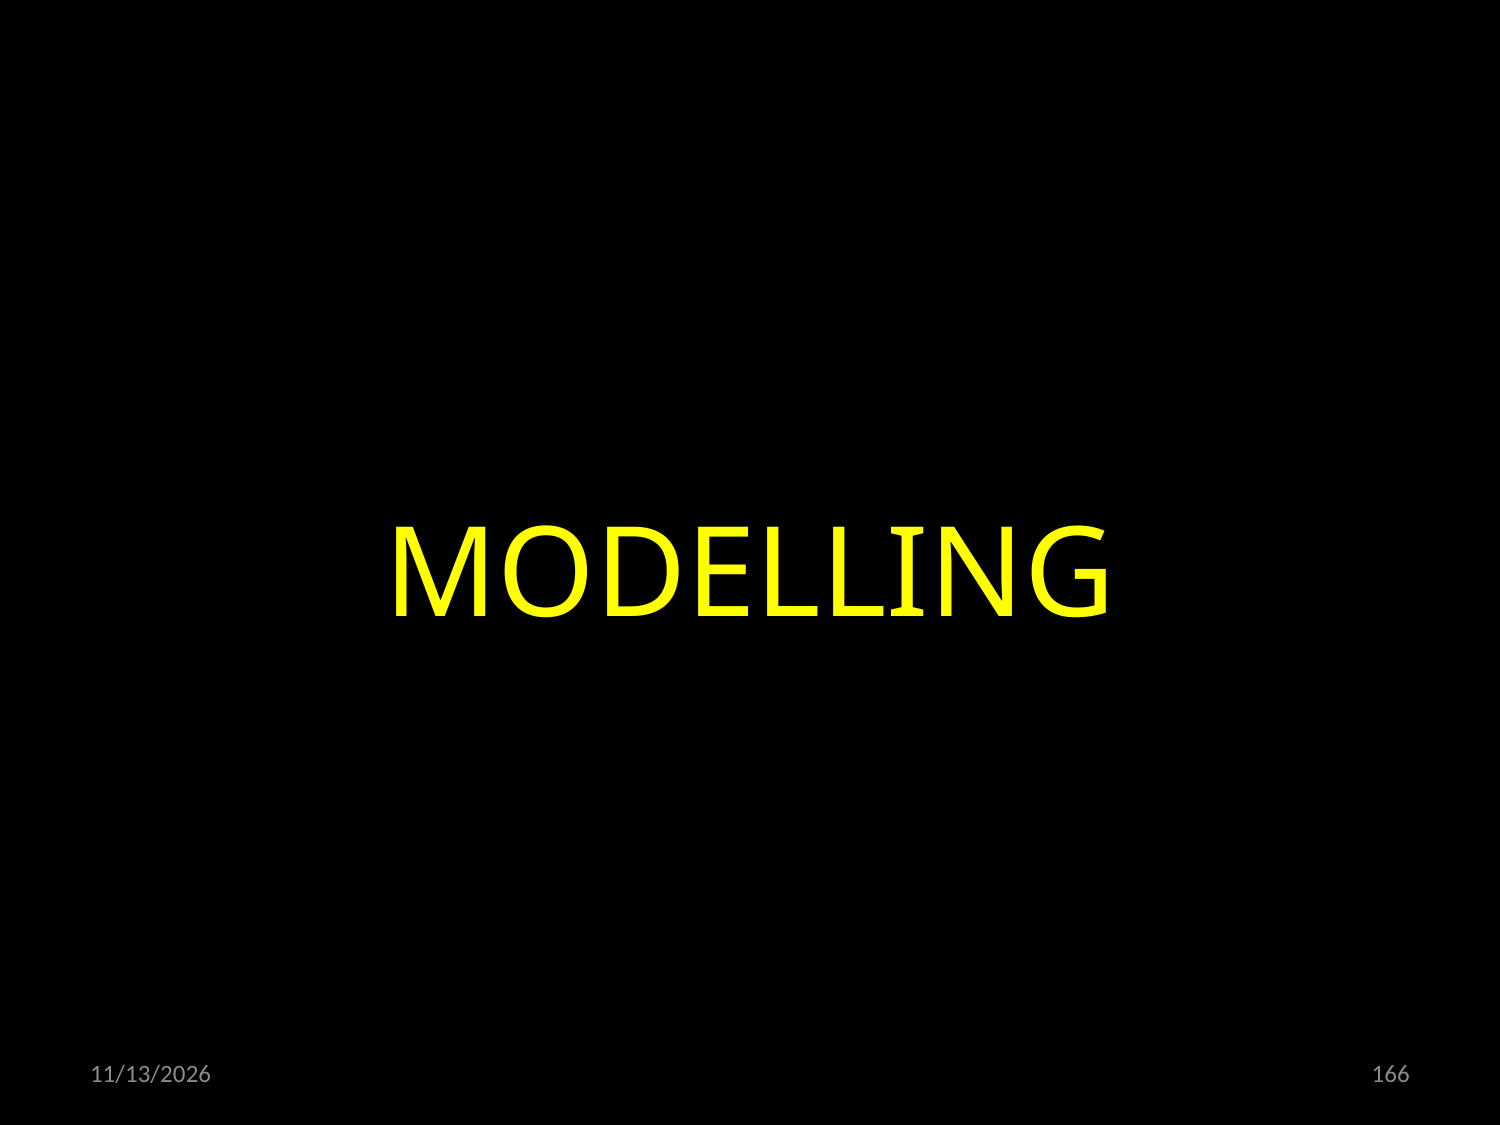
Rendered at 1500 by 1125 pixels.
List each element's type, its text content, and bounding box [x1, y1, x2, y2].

list MODELLING [0, 484, 1500, 586]
slide_number 166 [1074, 1042, 1425, 1103]
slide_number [75, 1042, 425, 1103]
